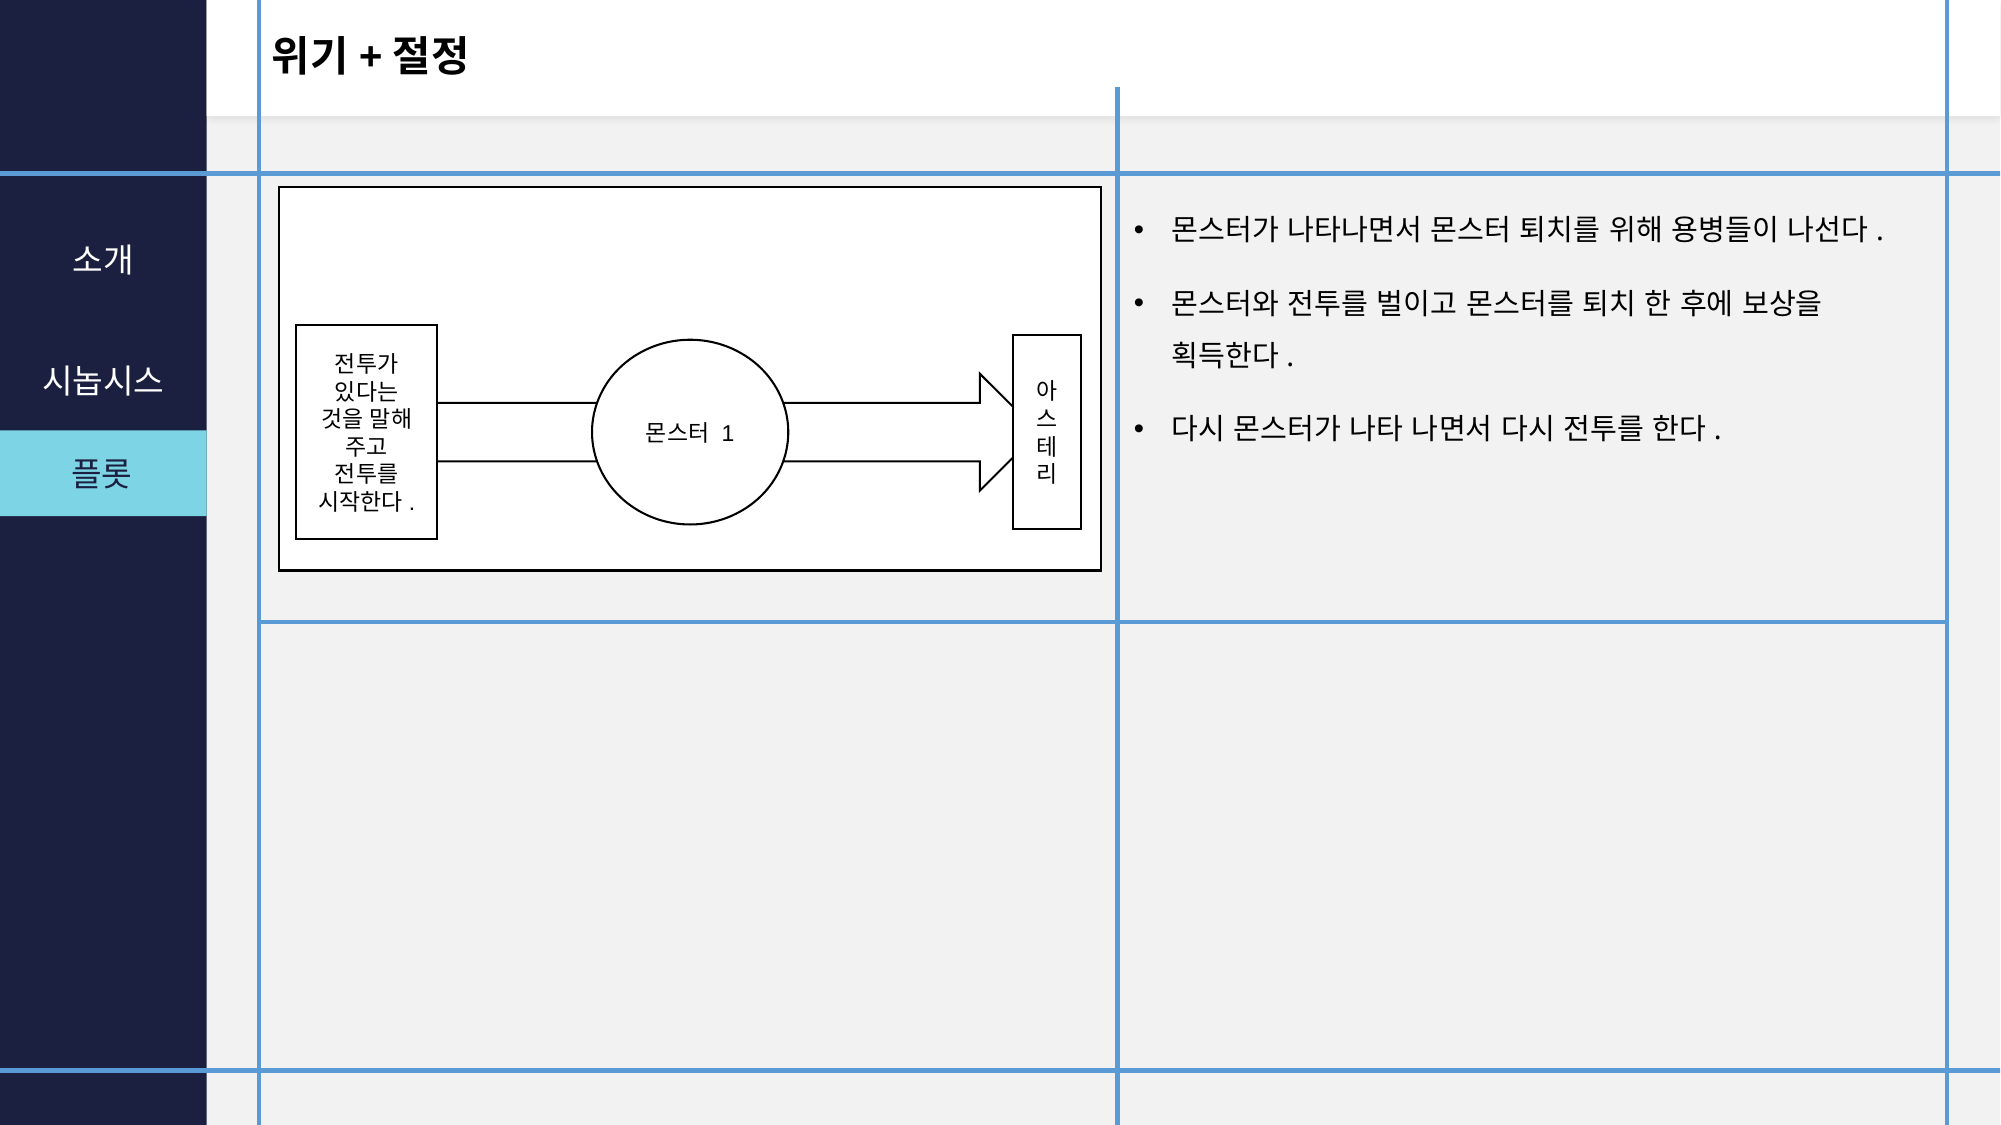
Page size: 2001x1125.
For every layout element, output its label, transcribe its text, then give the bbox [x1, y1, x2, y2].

text_box 전투가 있다는 것을 말해 주고 전투를 시작한다. [295, 324, 438, 540]
text_box [278, 186, 1102, 572]
text_box 몬스터 1 [590, 338, 790, 526]
text_box [784, 371, 1012, 494]
title 위기+절정 [256, 0, 1771, 117]
list 몬스터가 나타나면서 몬스터 퇴치를 위해 용병들이 나선다. 몬스터와 전투를 벌이고 몬스터를 퇴치 한 후에 보상을 획득한다. 다시 몬스터가 나타 나면서 다시 전투를 한다. [1119, 186, 1944, 1027]
text_box 아스테리 [1012, 334, 1082, 530]
text_box [438, 401, 596, 463]
